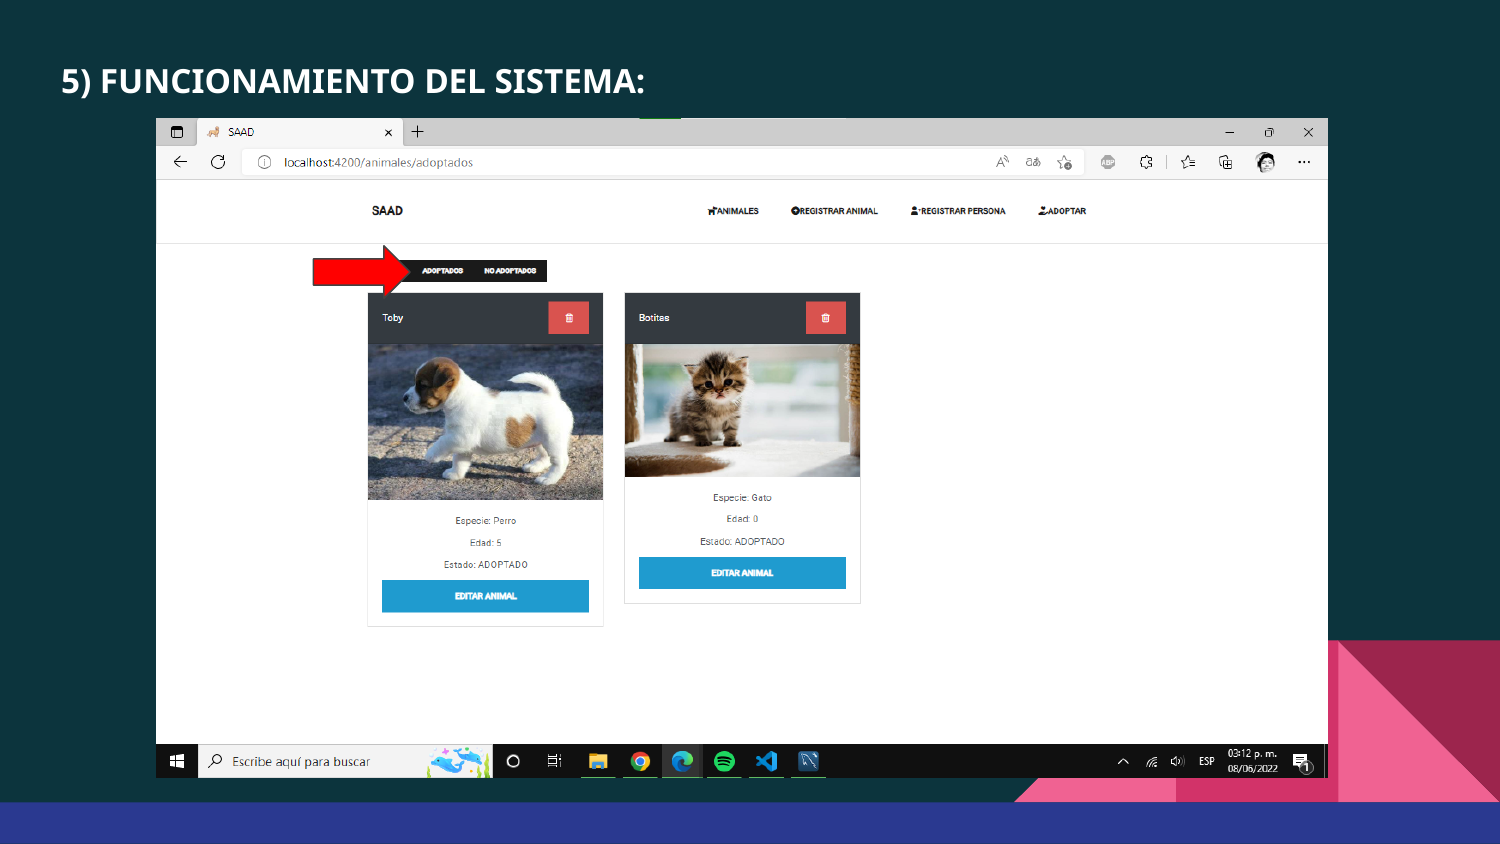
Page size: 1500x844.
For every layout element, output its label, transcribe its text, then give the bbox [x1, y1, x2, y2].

list 5) FUNCIONAMIENTO DEL SISTEMA: [45, 39, 1488, 136]
picture [155, 118, 1328, 778]
